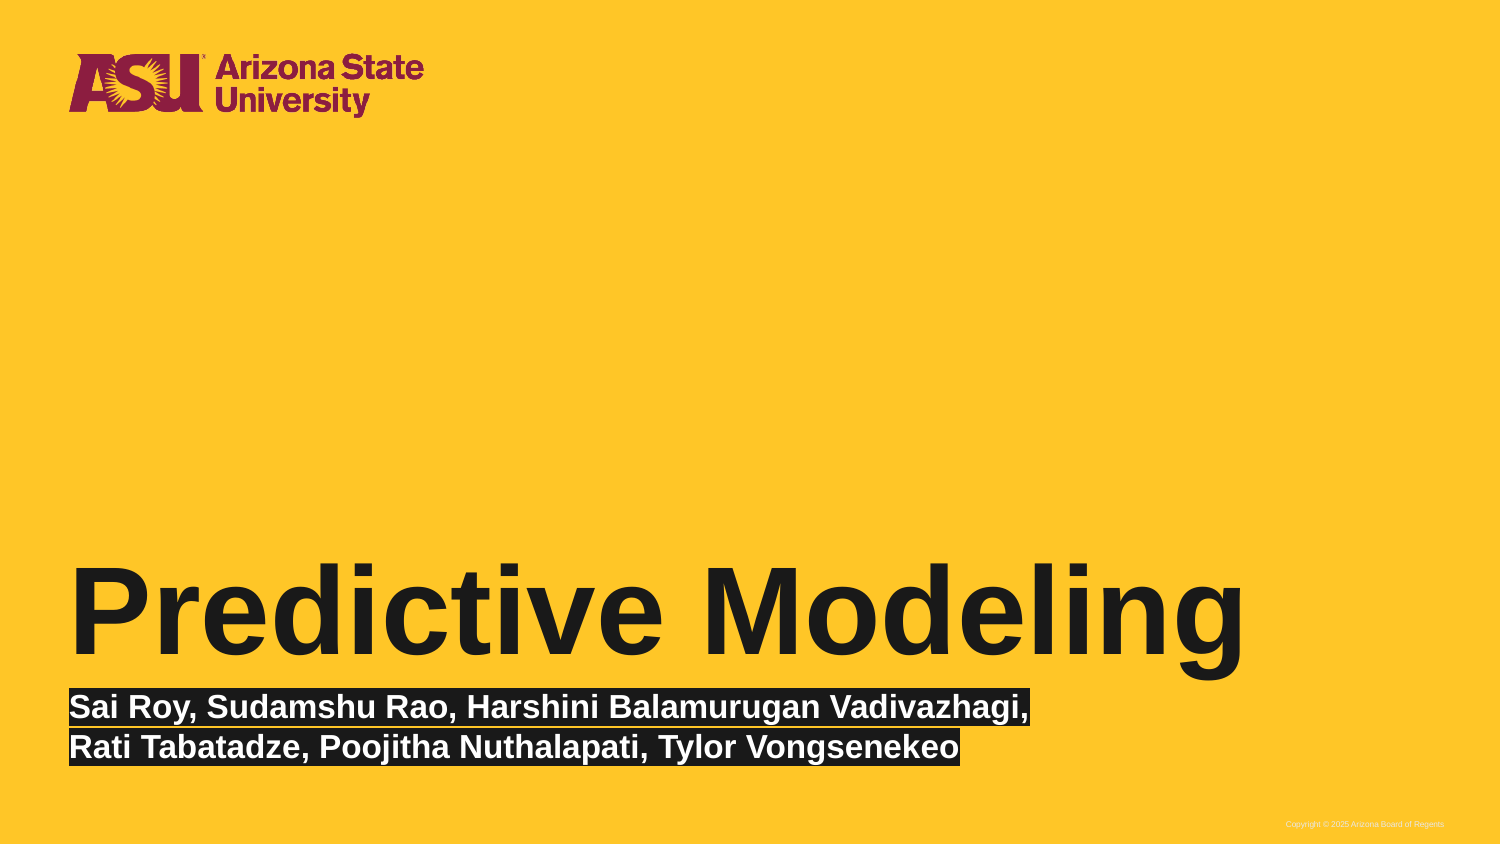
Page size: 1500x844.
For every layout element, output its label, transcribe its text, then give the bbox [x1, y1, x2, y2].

title Predictive Modeling [68, 199, 1427, 682]
subtitle Sai Roy, Sudamshu Rao, Harshini Balamurugan Vadivazhagi, Rati Tabatadze, Poojitha Nuthalapati, Tylor Vongsenekeo [68, 685, 1427, 844]
picture [40, 38, 452, 127]
